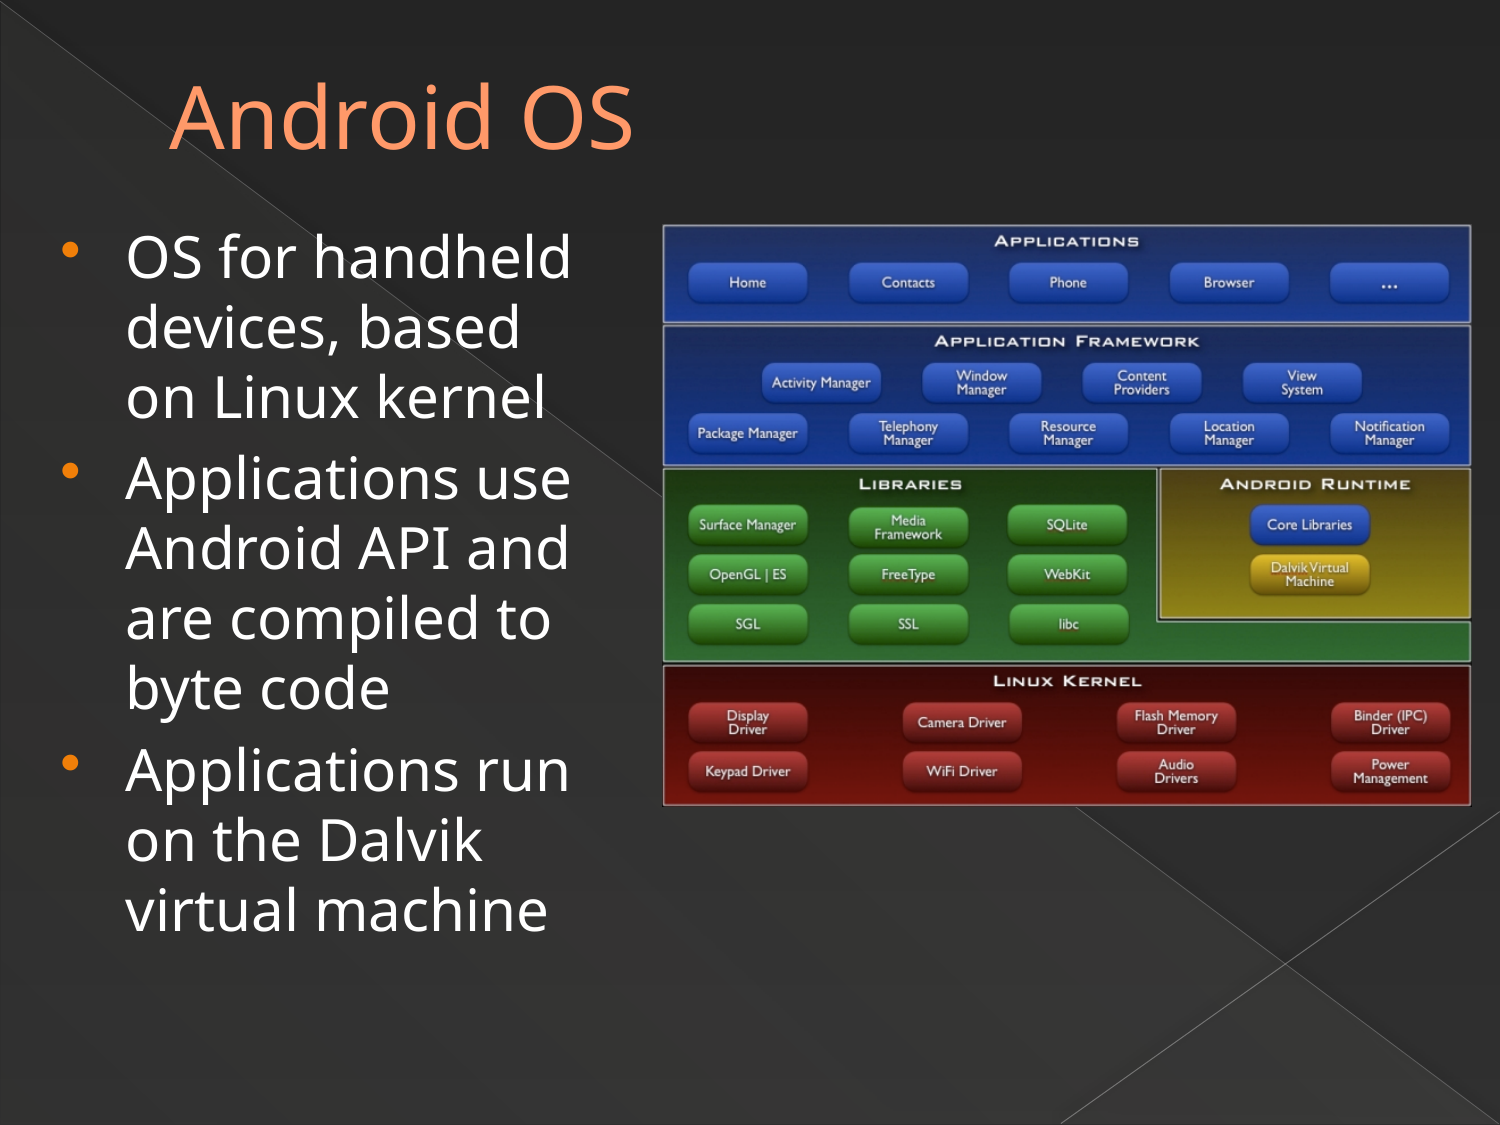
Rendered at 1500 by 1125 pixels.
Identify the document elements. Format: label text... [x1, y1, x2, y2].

title Android OS [75, 0, 1425, 230]
picture [661, 224, 1472, 807]
list OS for handheld devices, based on Linux kernel Applications use Android API and are compiled to byte code Applications run on the Dalvik virtual machine [37, 212, 613, 1047]
